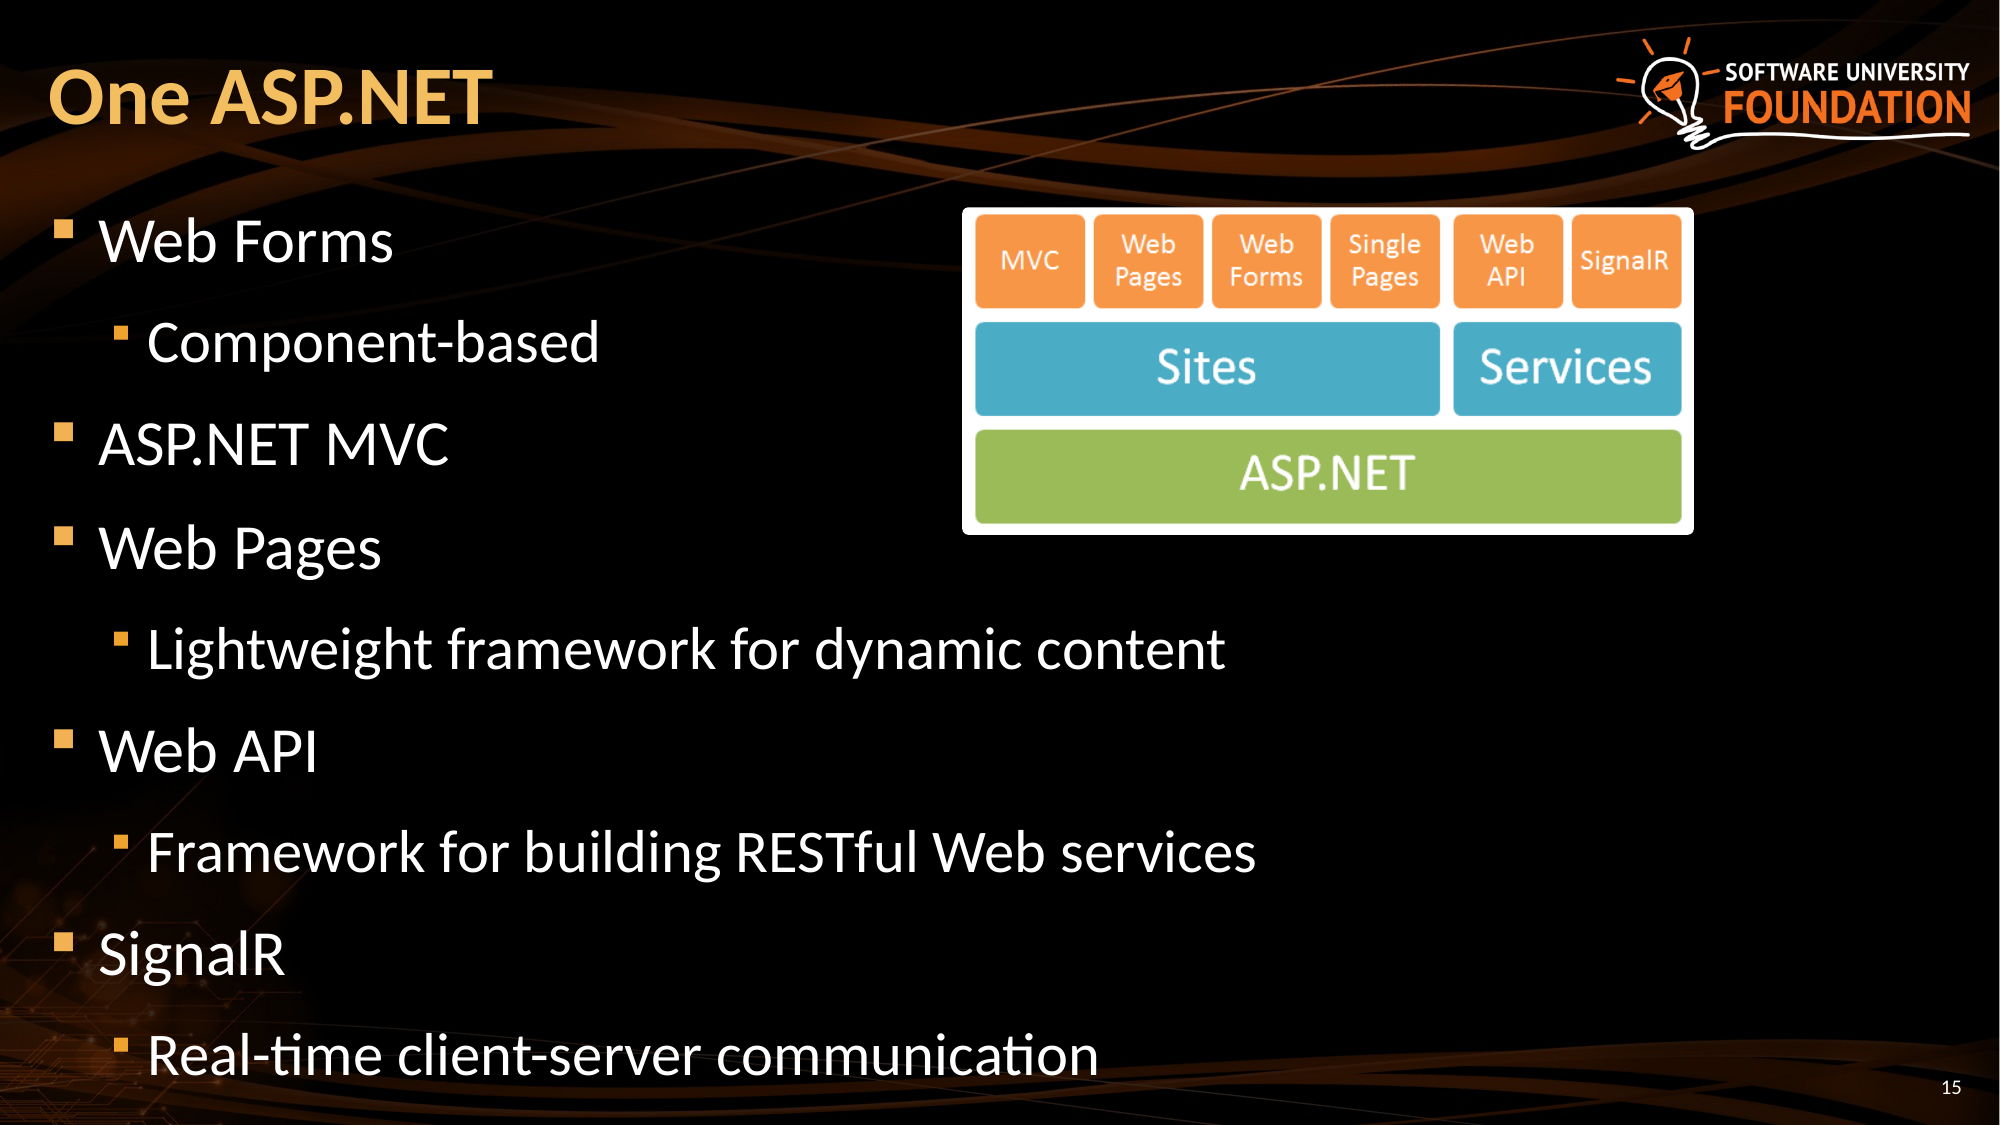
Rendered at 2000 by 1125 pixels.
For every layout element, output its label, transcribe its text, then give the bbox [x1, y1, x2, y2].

list Web Forms Component-based ASP.NET MVC Web Pages Lightweight framework for dynamic content Web API Framework for building RESTful Web services SignalR Real-time client-server communication [31, 188, 1968, 1103]
picture [0, 0, 2000, 1125]
title One ASP.NET [30, 6, 1602, 189]
